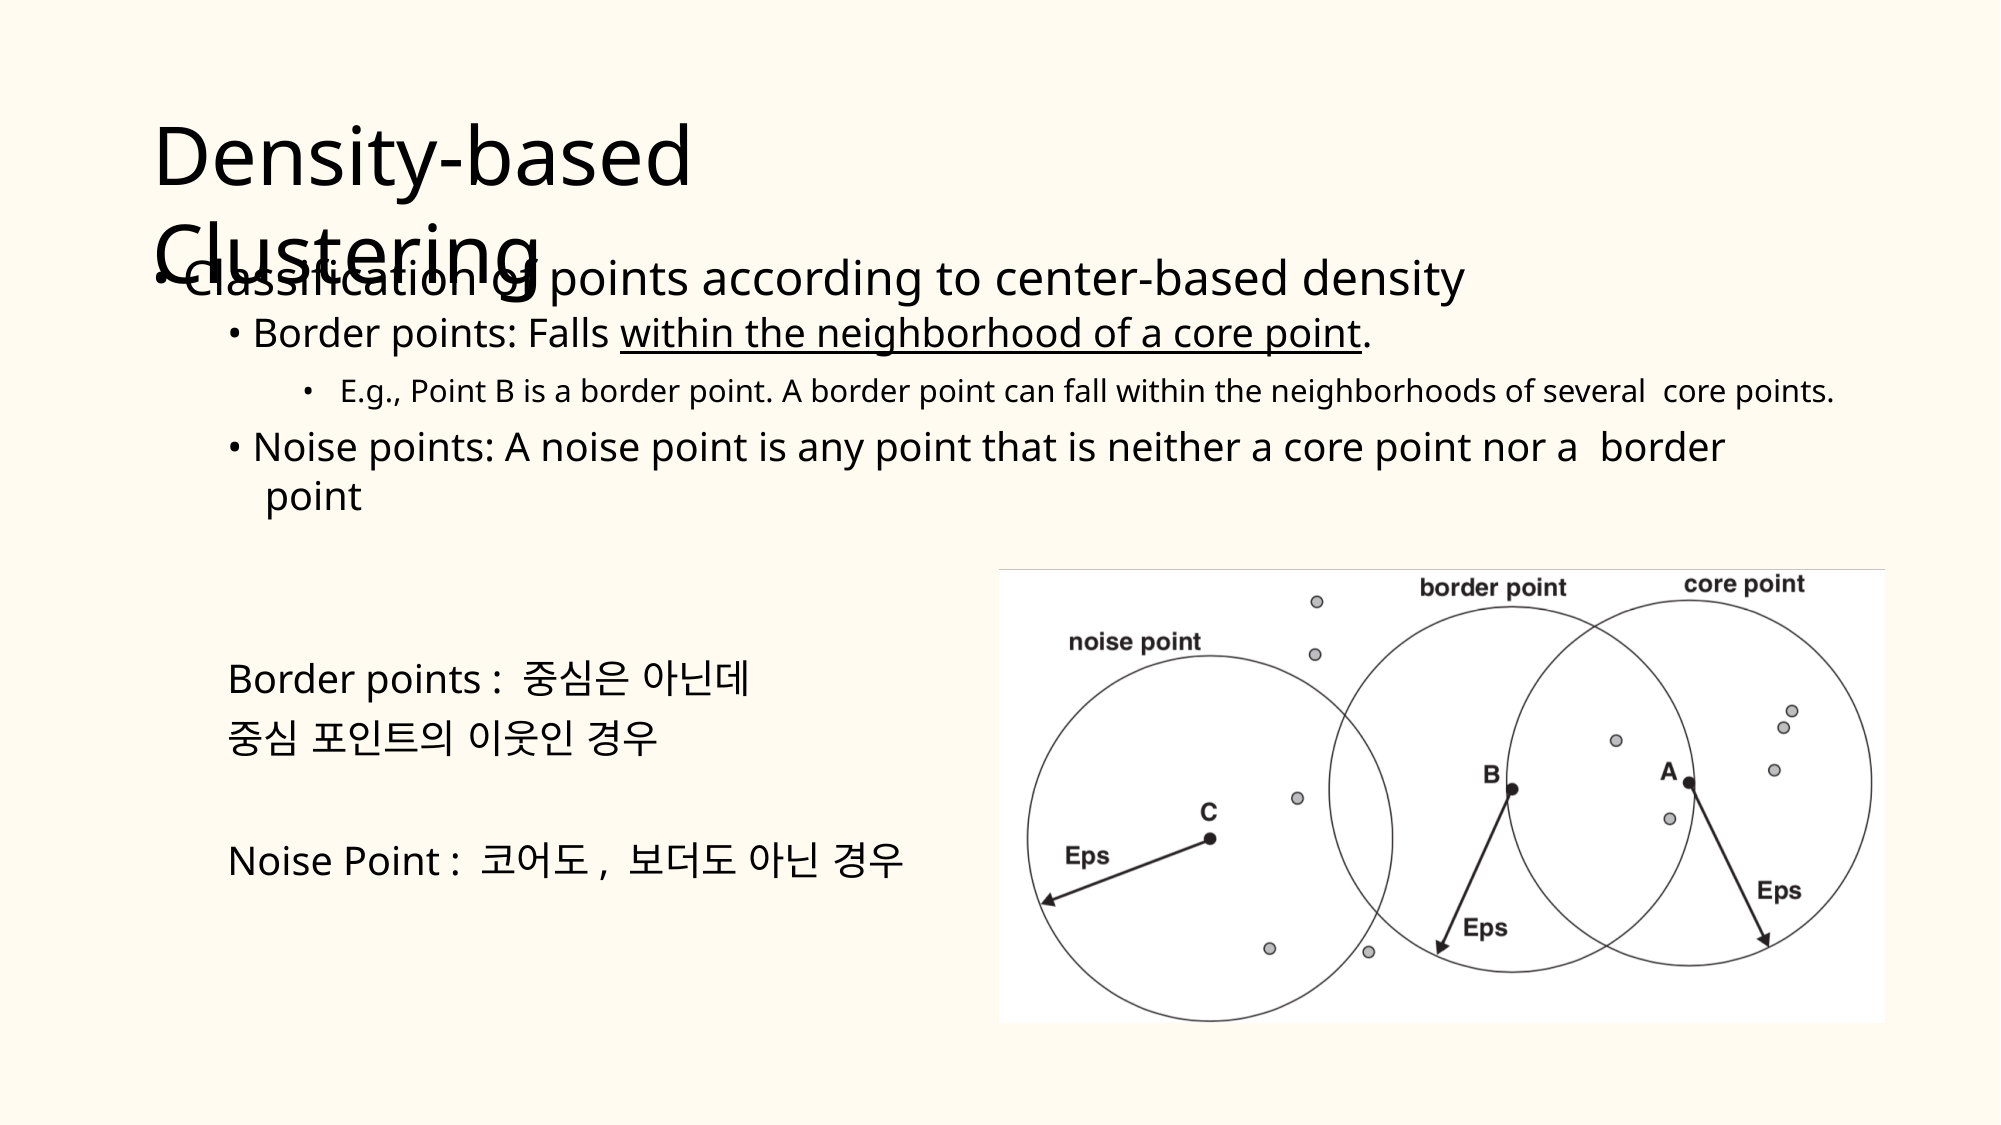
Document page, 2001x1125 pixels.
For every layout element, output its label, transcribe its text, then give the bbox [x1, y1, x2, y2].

picture [999, 569, 1886, 1023]
title Density-based Clustering [150, 102, 1087, 245]
text_box • Classification of points according to center-based density • Border points: Falls within the neighborhood of a core point. • E.g., Point B is a border point. A border point can fall within the neighborhoods of several core points. • Noise points: A noise point is any point that is neither a core point nor a border point Border points : 중심은 아닌데 중심 포인트의 이웃인 경우 Noise Point : 코어도, 보더도 아닌 경우 [150, 245, 1941, 884]
